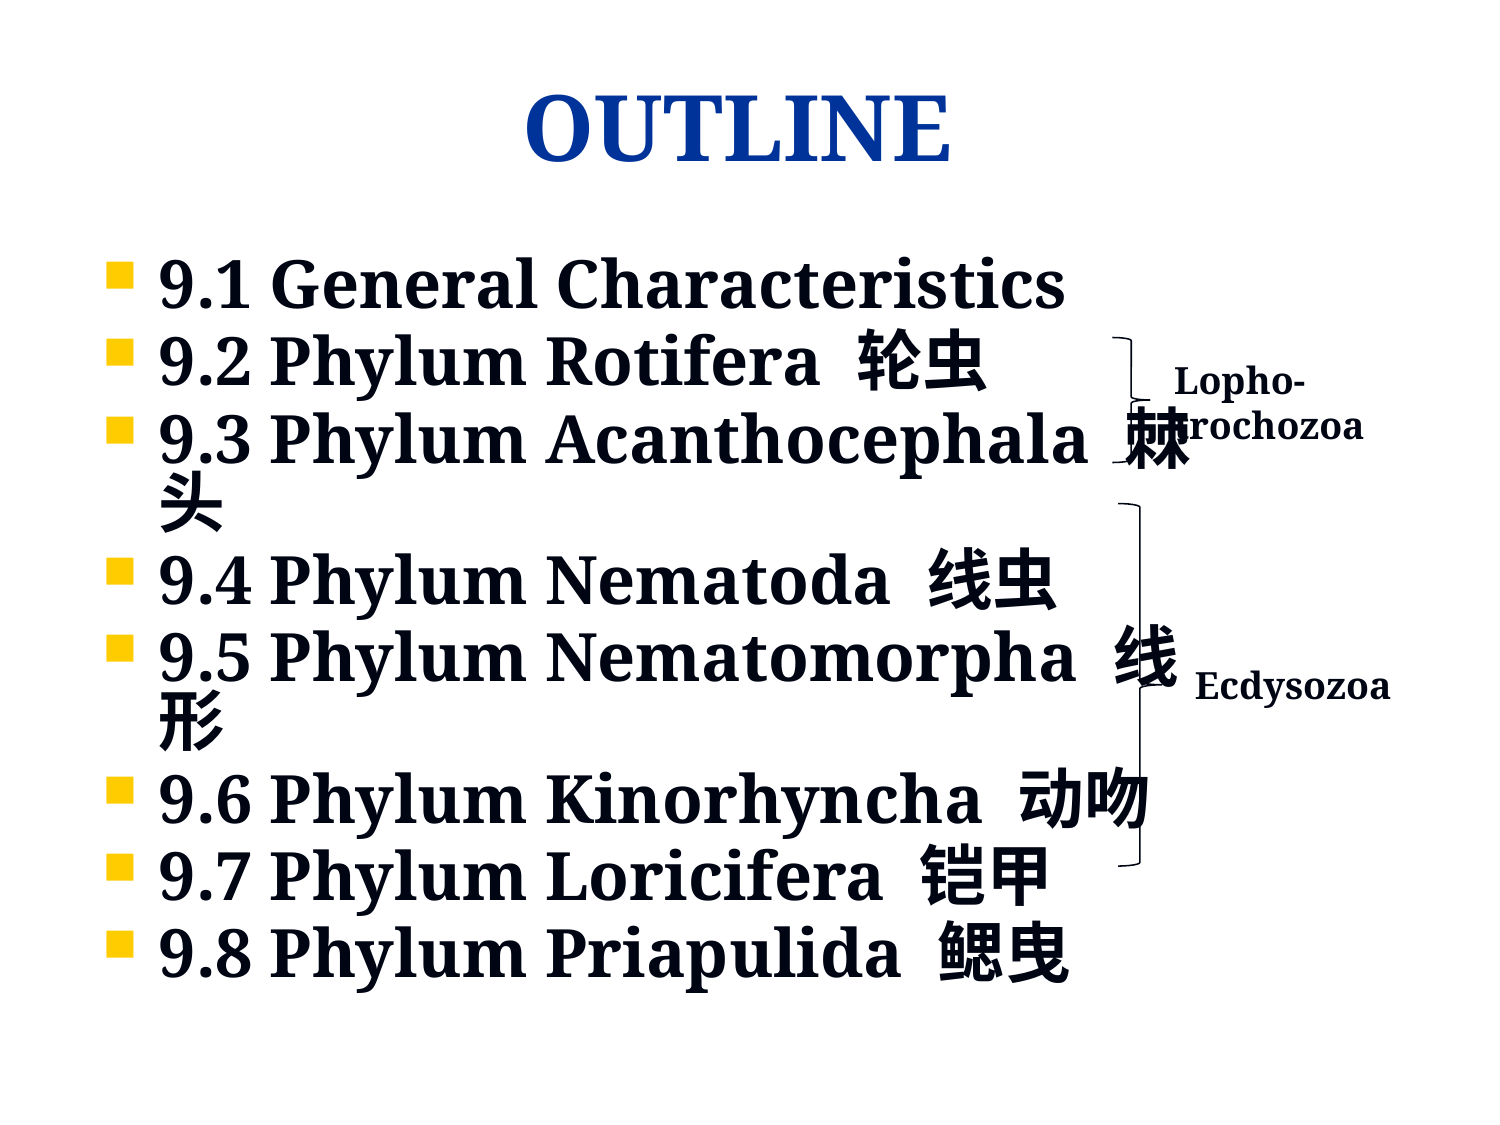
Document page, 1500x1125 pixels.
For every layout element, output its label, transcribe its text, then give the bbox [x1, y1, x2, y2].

text_box [1112, 337, 1150, 463]
text_box Lopho- trochozoa [1159, 349, 1380, 455]
list 9.1 General Characteristics 9.2 Phylum Rotifera 轮虫 9.3 Phylum Acanthocephala 棘头 9.4 Phylum Nematoda 线虫 9.5 Phylum Nematomorpha 线形 9.6 Phylum Kinorhyncha 动吻 9.7 Phylum Loricifera 铠甲 9.8 Phylum Priapulida 鳃曳 [87, 249, 1250, 950]
text_box Ecdysozoa [1180, 654, 1407, 715]
title OUTLINE [50, 24, 1425, 225]
text_box [1118, 503, 1162, 867]
